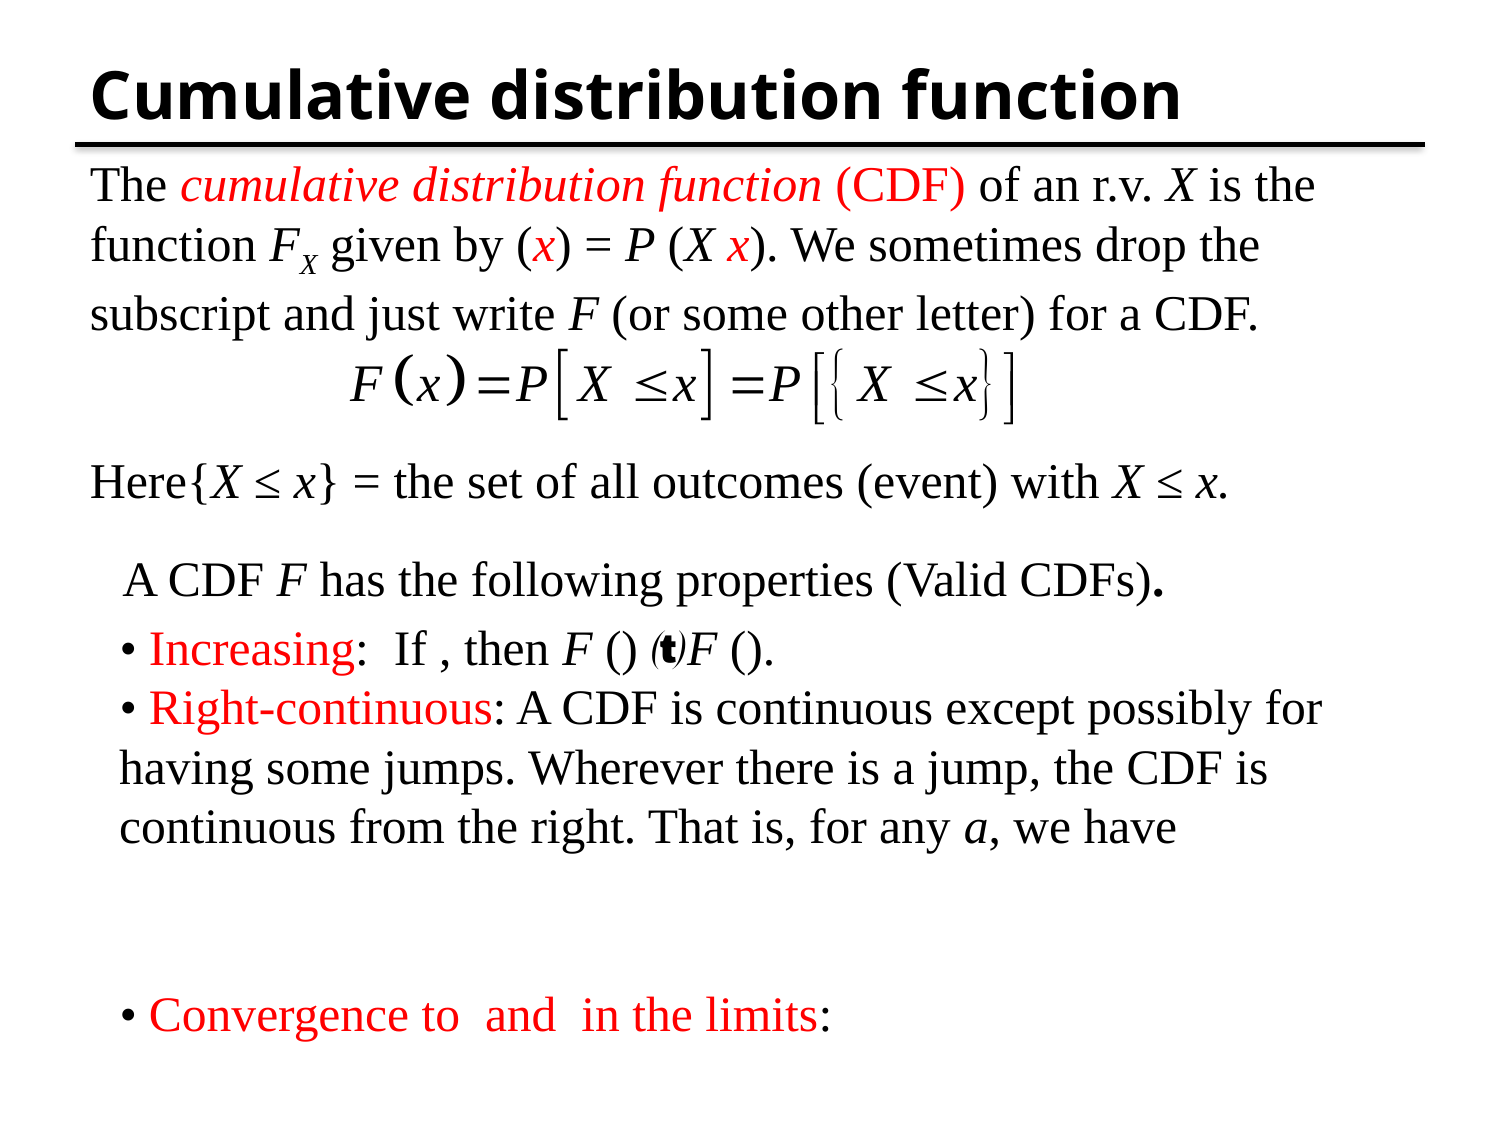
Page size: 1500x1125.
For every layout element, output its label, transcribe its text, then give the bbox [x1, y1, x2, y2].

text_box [340, 340, 1033, 438]
title Cumulative distribution function [75, 45, 1425, 145]
text_box Here{X ≤ x} = the set of all outcomes (event) with X ≤ x. [74, 441, 1425, 541]
